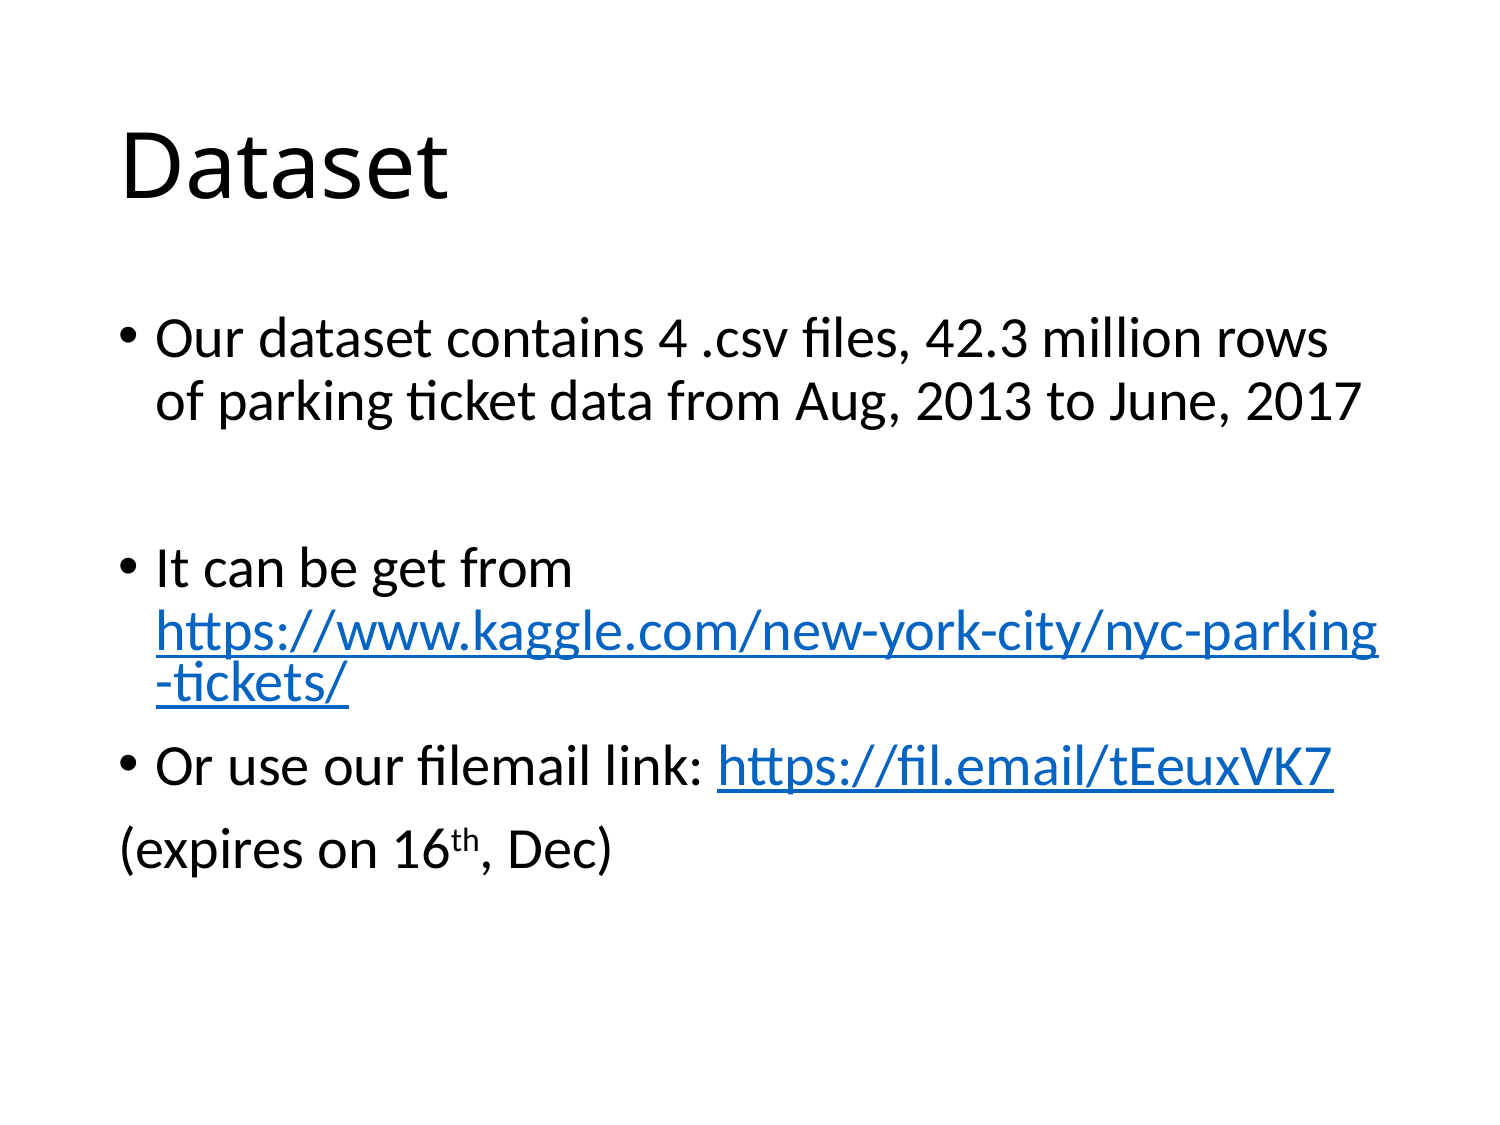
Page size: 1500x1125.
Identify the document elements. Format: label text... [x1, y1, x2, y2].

title Dataset [103, 59, 1397, 278]
list Our dataset contains 4 .csv files, 42.3 million rows of parking ticket data from Aug, 2013 to June, 2017 It can be get from https://www.kaggle.com/new-york-city/nyc-parking-tickets/ Or use our filemail link: https://fil.email/tEeuxVK7 (expires on 16th, Dec) [103, 299, 1397, 1014]
